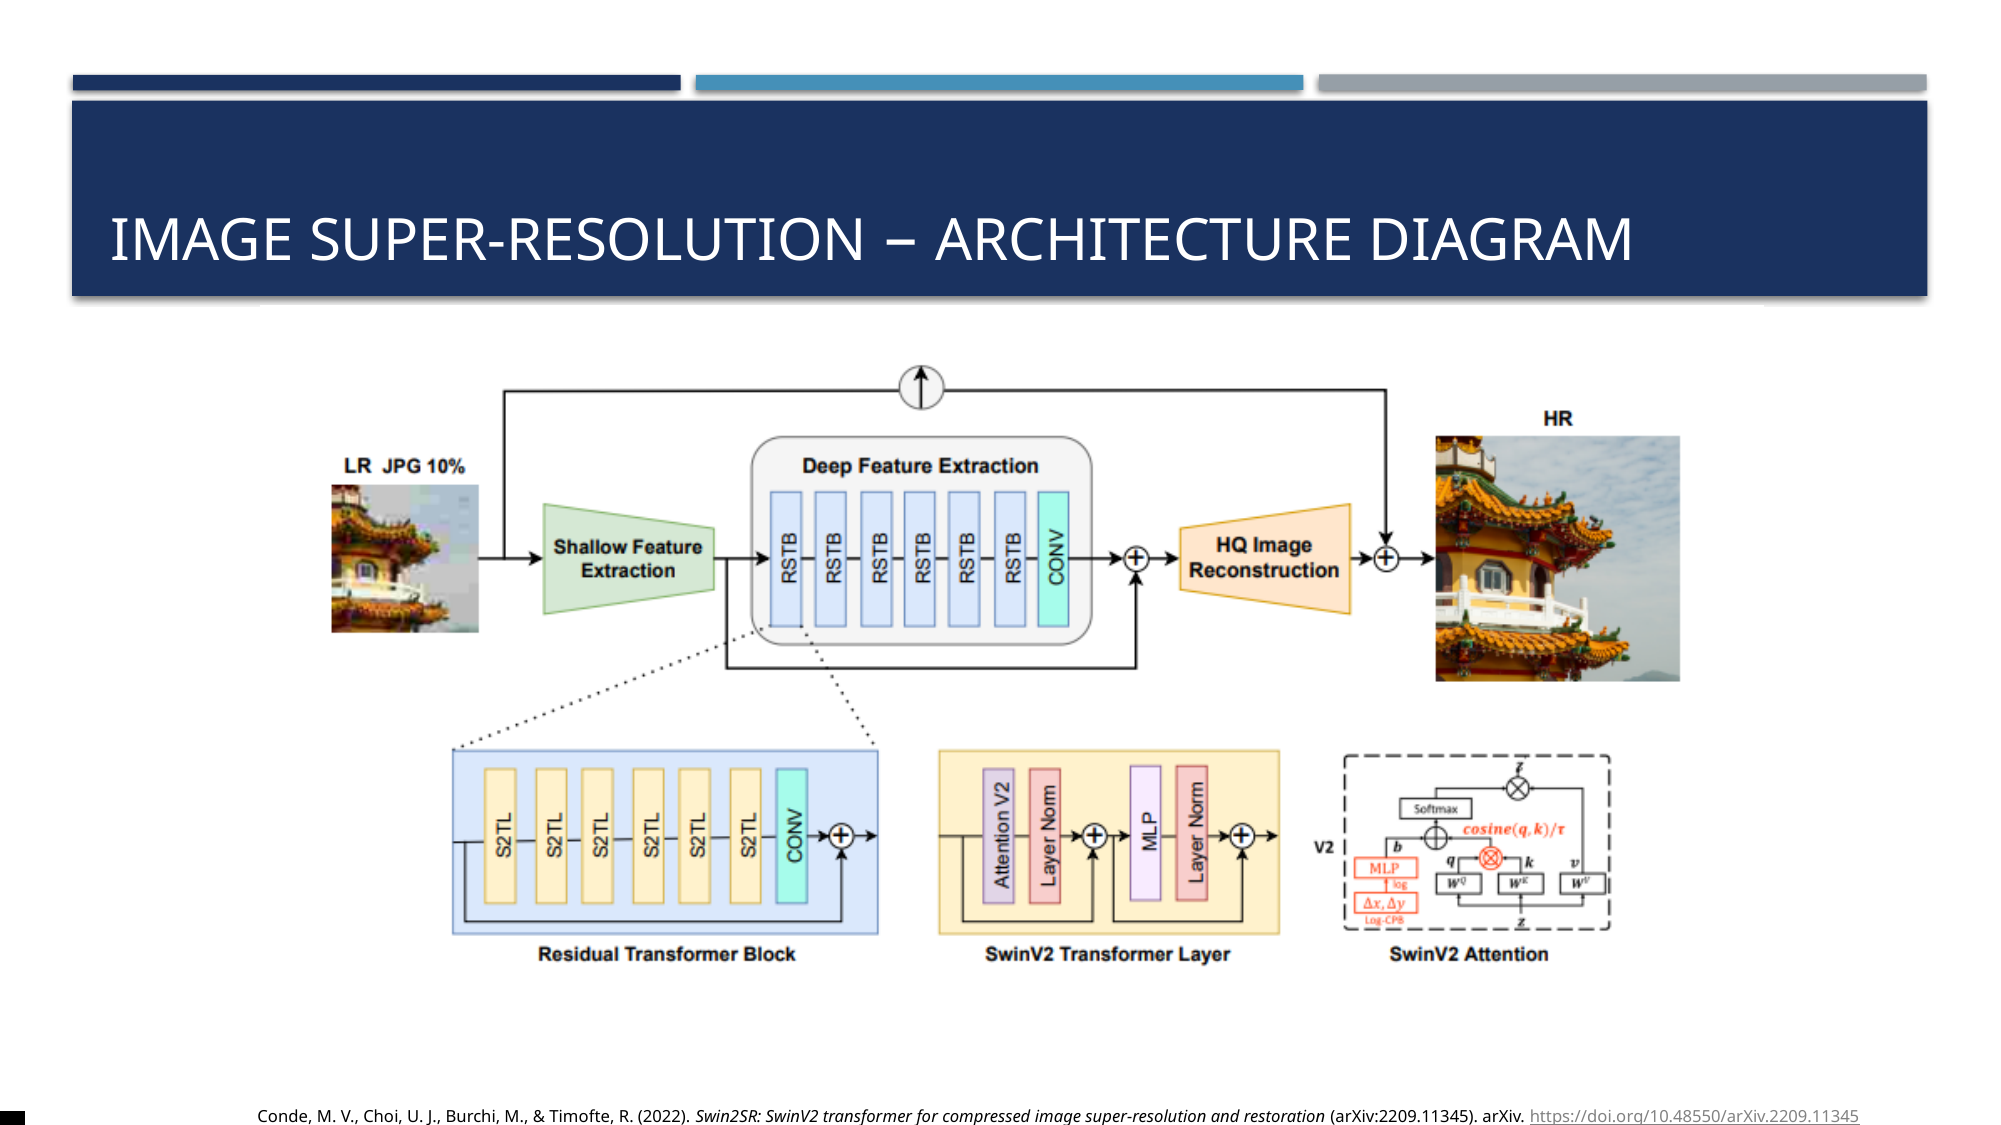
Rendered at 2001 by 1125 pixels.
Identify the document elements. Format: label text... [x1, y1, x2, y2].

title Image Super-Resolution – architecture diagram [95, 115, 1905, 282]
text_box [0, 1110, 26, 1125]
text_box Conde, M. V., Choi, U. J., Burchi, M., & Timofte, R. (2022). Swin2SR: SwinV2 transformer for compressed image super-resolution and restoration (arXiv:2209.11345). arXiv. https://doi.org/10.48550/arXiv.2209.11345 [242, 1098, 2000, 1125]
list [260, 305, 1765, 1011]
